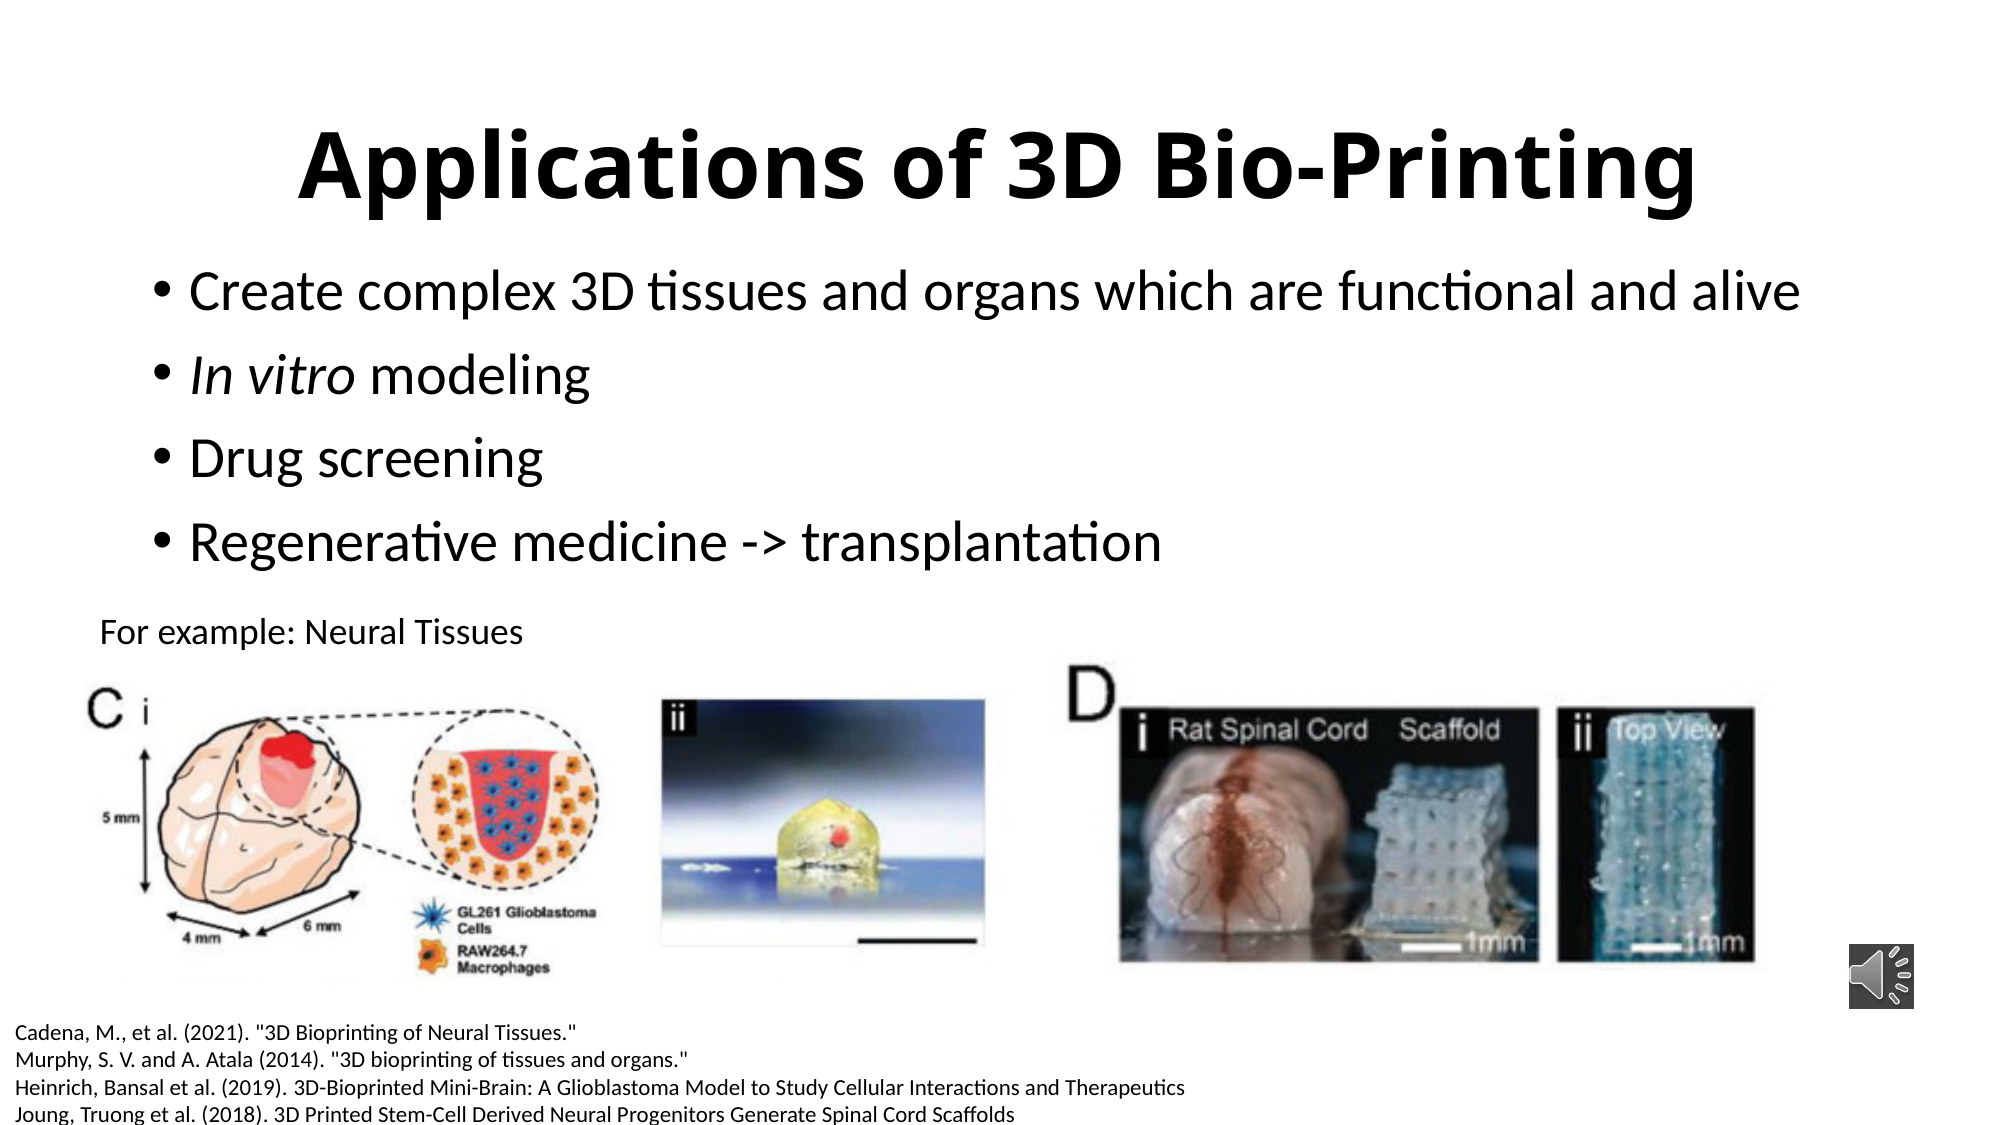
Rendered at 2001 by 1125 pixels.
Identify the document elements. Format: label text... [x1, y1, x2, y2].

title Applications of 3D Bio-Printing [137, 59, 1863, 252]
list Create complex 3D tissues and organs which are functional and alive In vitro modeling Drug screening Regenerative medicine -> transplantation [137, 252, 1863, 1087]
picture [1848, 943, 1916, 1011]
text_box For example: Neural Tissues [84, 599, 801, 660]
text_box Cadena, M., et al. (2021). "3D Bioprinting of Neural Tissues." Murphy, S. V. and A. Atala (2014). "3D bioprinting of tissues and organs." Heinrich, Bansal et al. (2019). 3D-Bioprinted Mini-Brain: A Glioblastoma Model to Study Cellular Interactions and Therapeutics Joung, Truong et al. (2018). 3D Printed Stem-Cell Derived Neural Progenitors Generate Spinal Cord Scaffolds [0, 1010, 1253, 1125]
picture [84, 646, 1824, 985]
